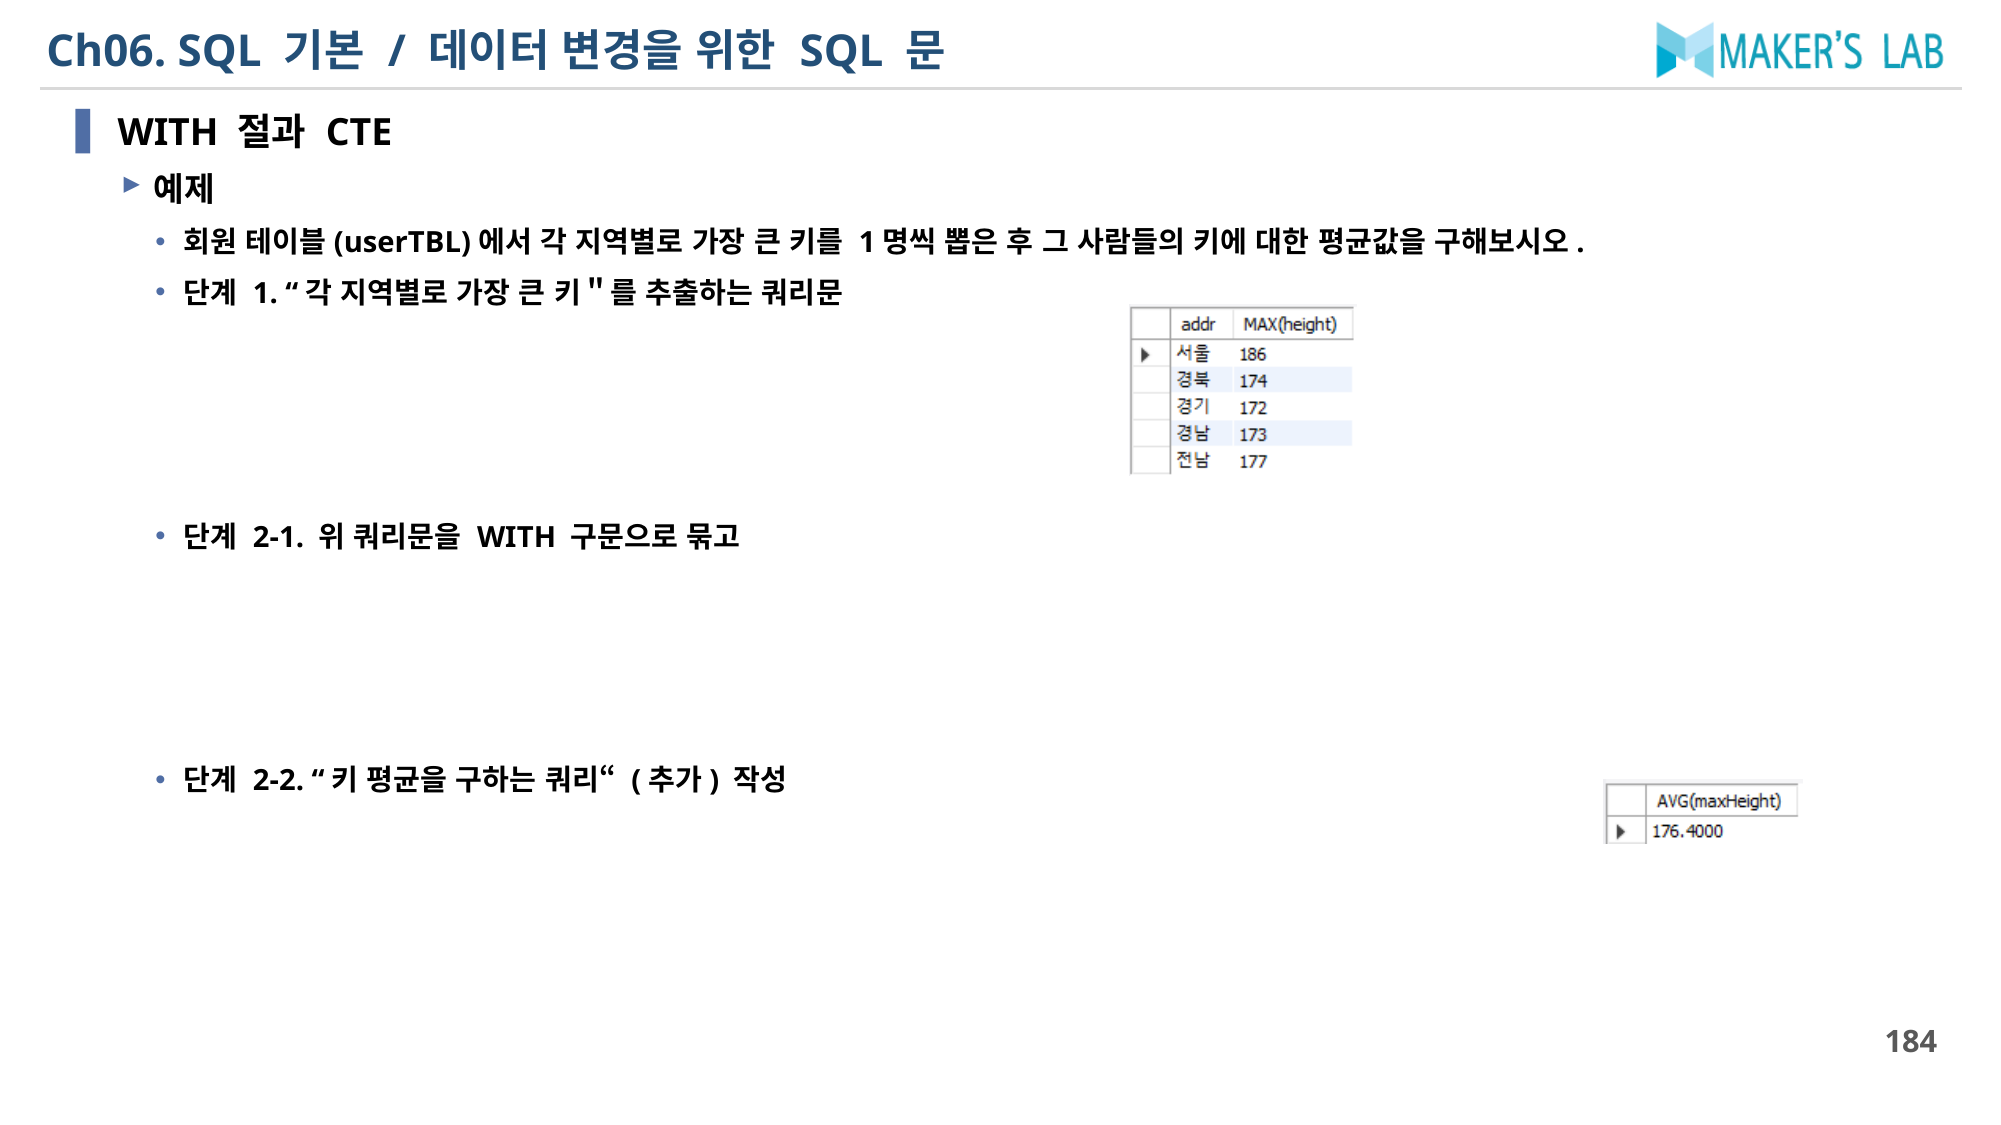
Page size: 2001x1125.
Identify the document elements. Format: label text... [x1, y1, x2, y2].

picture [1648, 11, 1952, 84]
title Ch06. SQL 기본 / 데이터 변경을 위한 SQL 문 [31, 14, 1914, 84]
list WITH 절과 CTE 예제 회원 테이블(userTBL)에서 각 지역별로 가장 큰 키를 1명씩 뽑은 후 그 사람들의 키에 대한 평균값을 구해보시오. 단계 1. “각 지역별로 가장 큰 키＂를 추출하는 쿼리문 단계 2-1. 위 쿼리문을 WITH 구문으로 묶고 단계 2-2. “키 평균을 구하는 쿼리“ (추가) 작성 [46, 100, 1952, 404]
picture [1129, 304, 1357, 476]
picture [1603, 779, 1803, 844]
slide_number 184 [1802, 1012, 1953, 1073]
